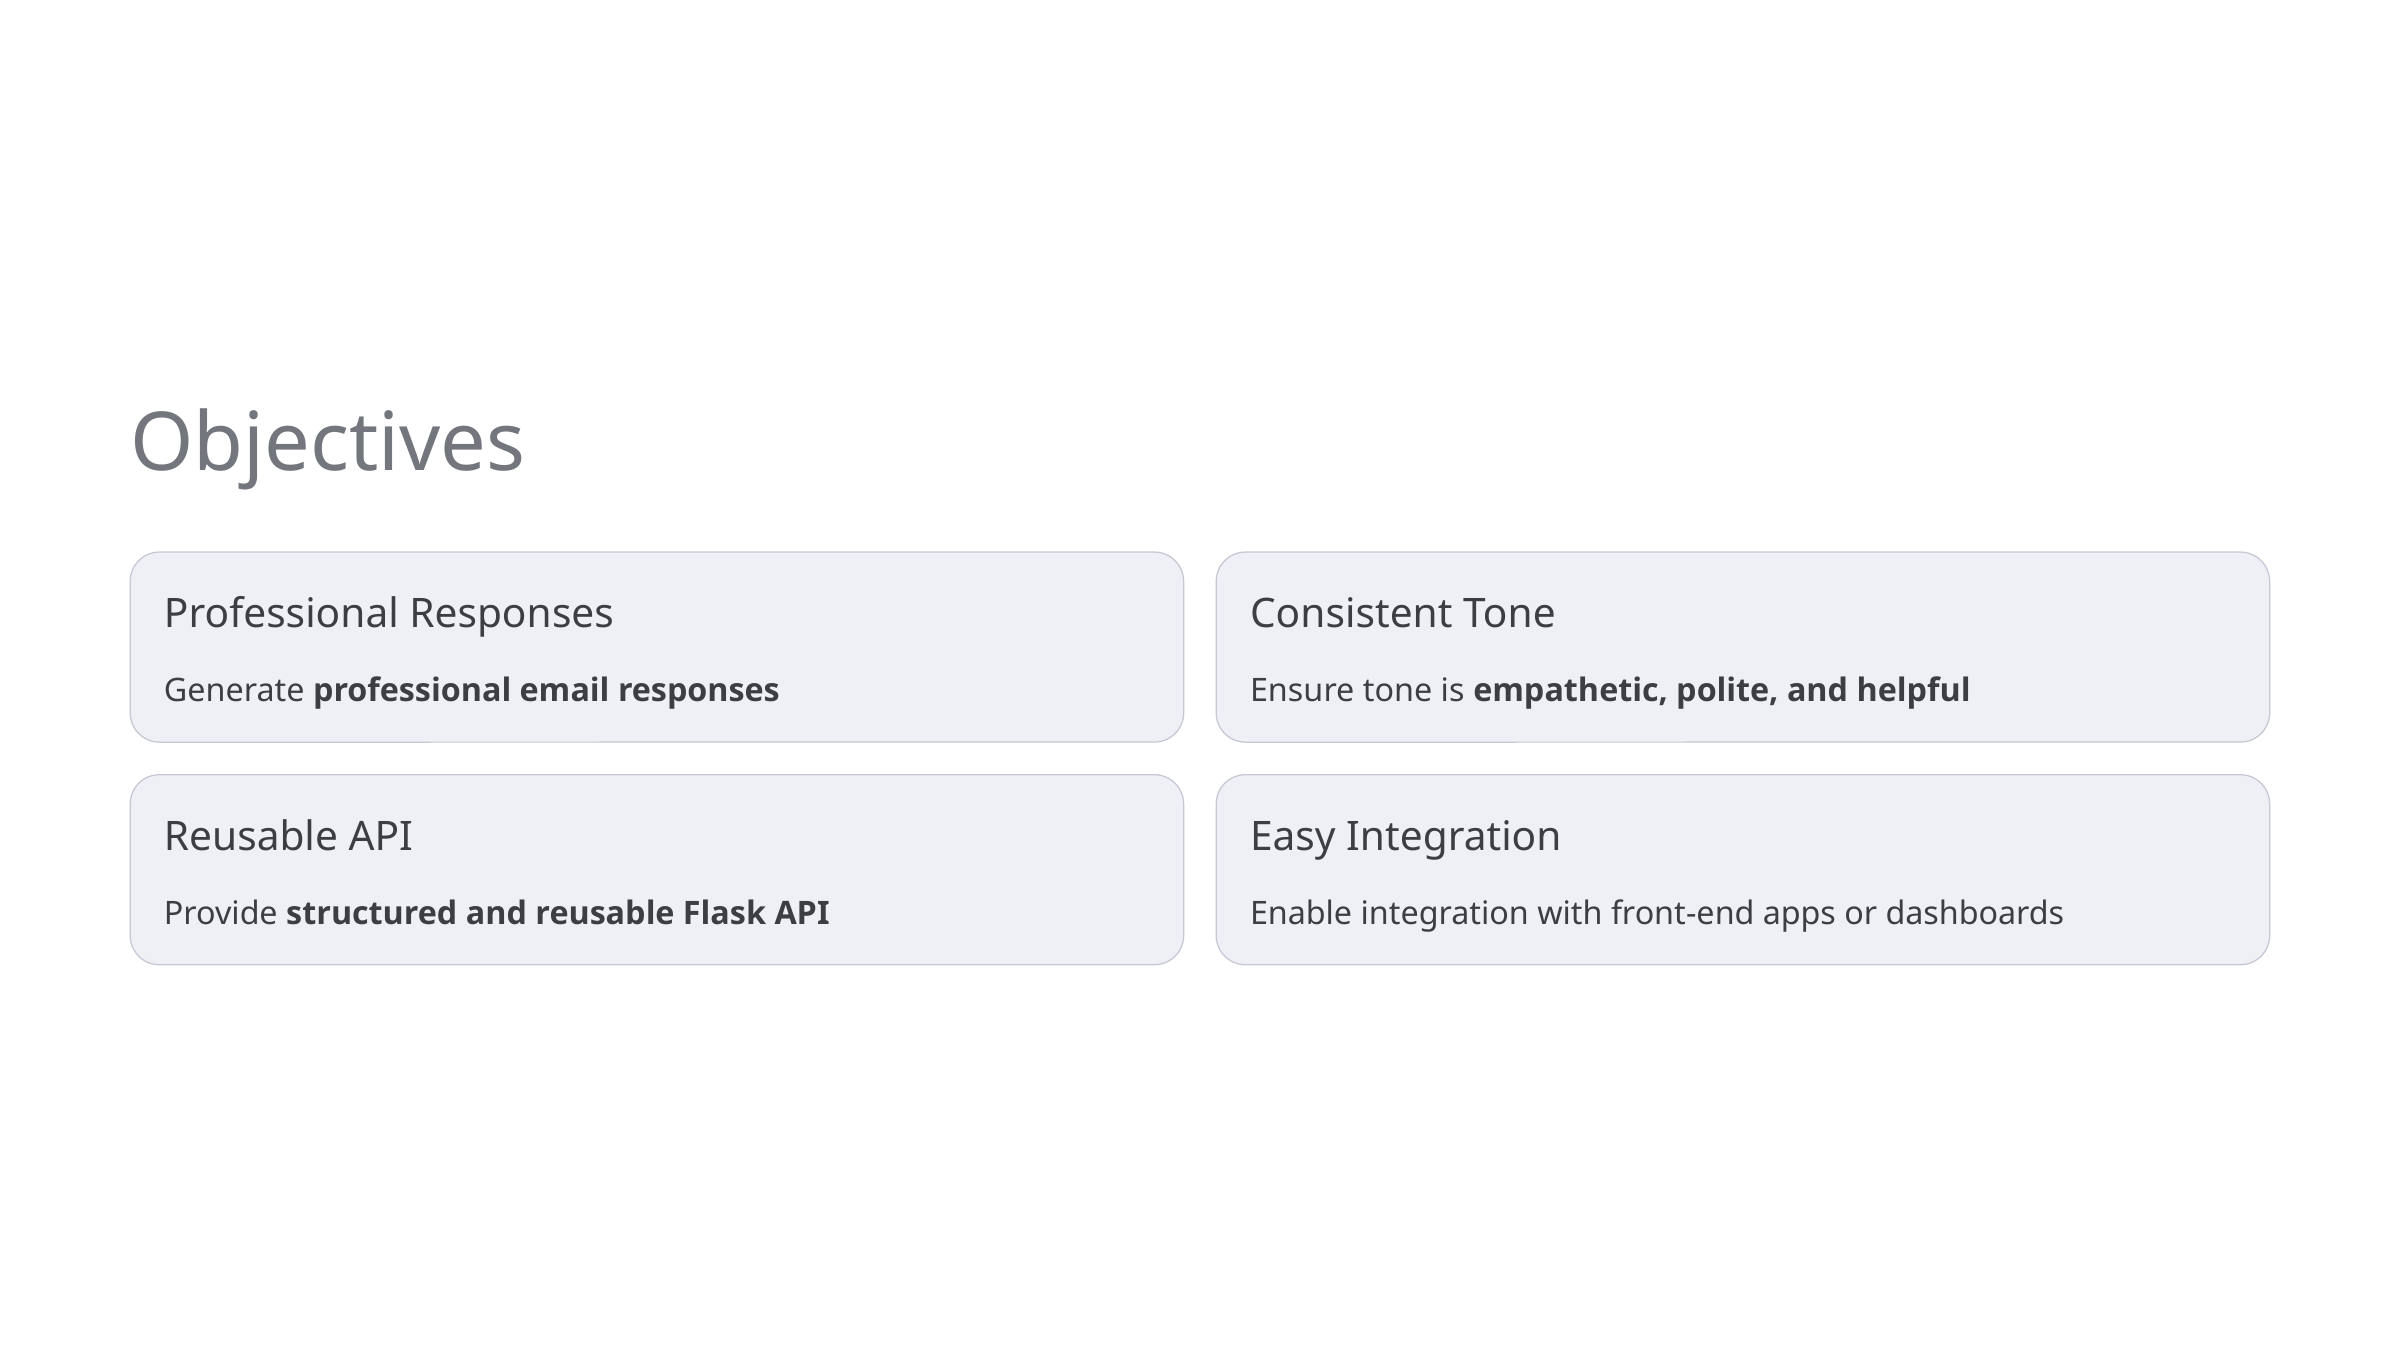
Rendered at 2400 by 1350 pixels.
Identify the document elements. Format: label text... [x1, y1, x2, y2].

text_box Provide structured and reusable Flask API [163, 878, 1150, 931]
text_box Consistent Tone [1250, 585, 1657, 637]
text_box Reusable API [163, 808, 571, 860]
text_box Generate professional email responses [163, 656, 1150, 709]
text_box [130, 774, 1184, 965]
text_box Professional Responses [163, 585, 648, 637]
text_box [1216, 552, 2270, 743]
text_box [130, 552, 1184, 743]
text_box Easy Integration [1250, 808, 1657, 860]
text_box Objectives [130, 385, 945, 487]
text_box Ensure tone is empathetic, polite, and helpful [1250, 656, 2236, 709]
text_box Enable integration with front-end apps or dashboards [1250, 878, 2236, 931]
text_box [1216, 774, 2270, 965]
